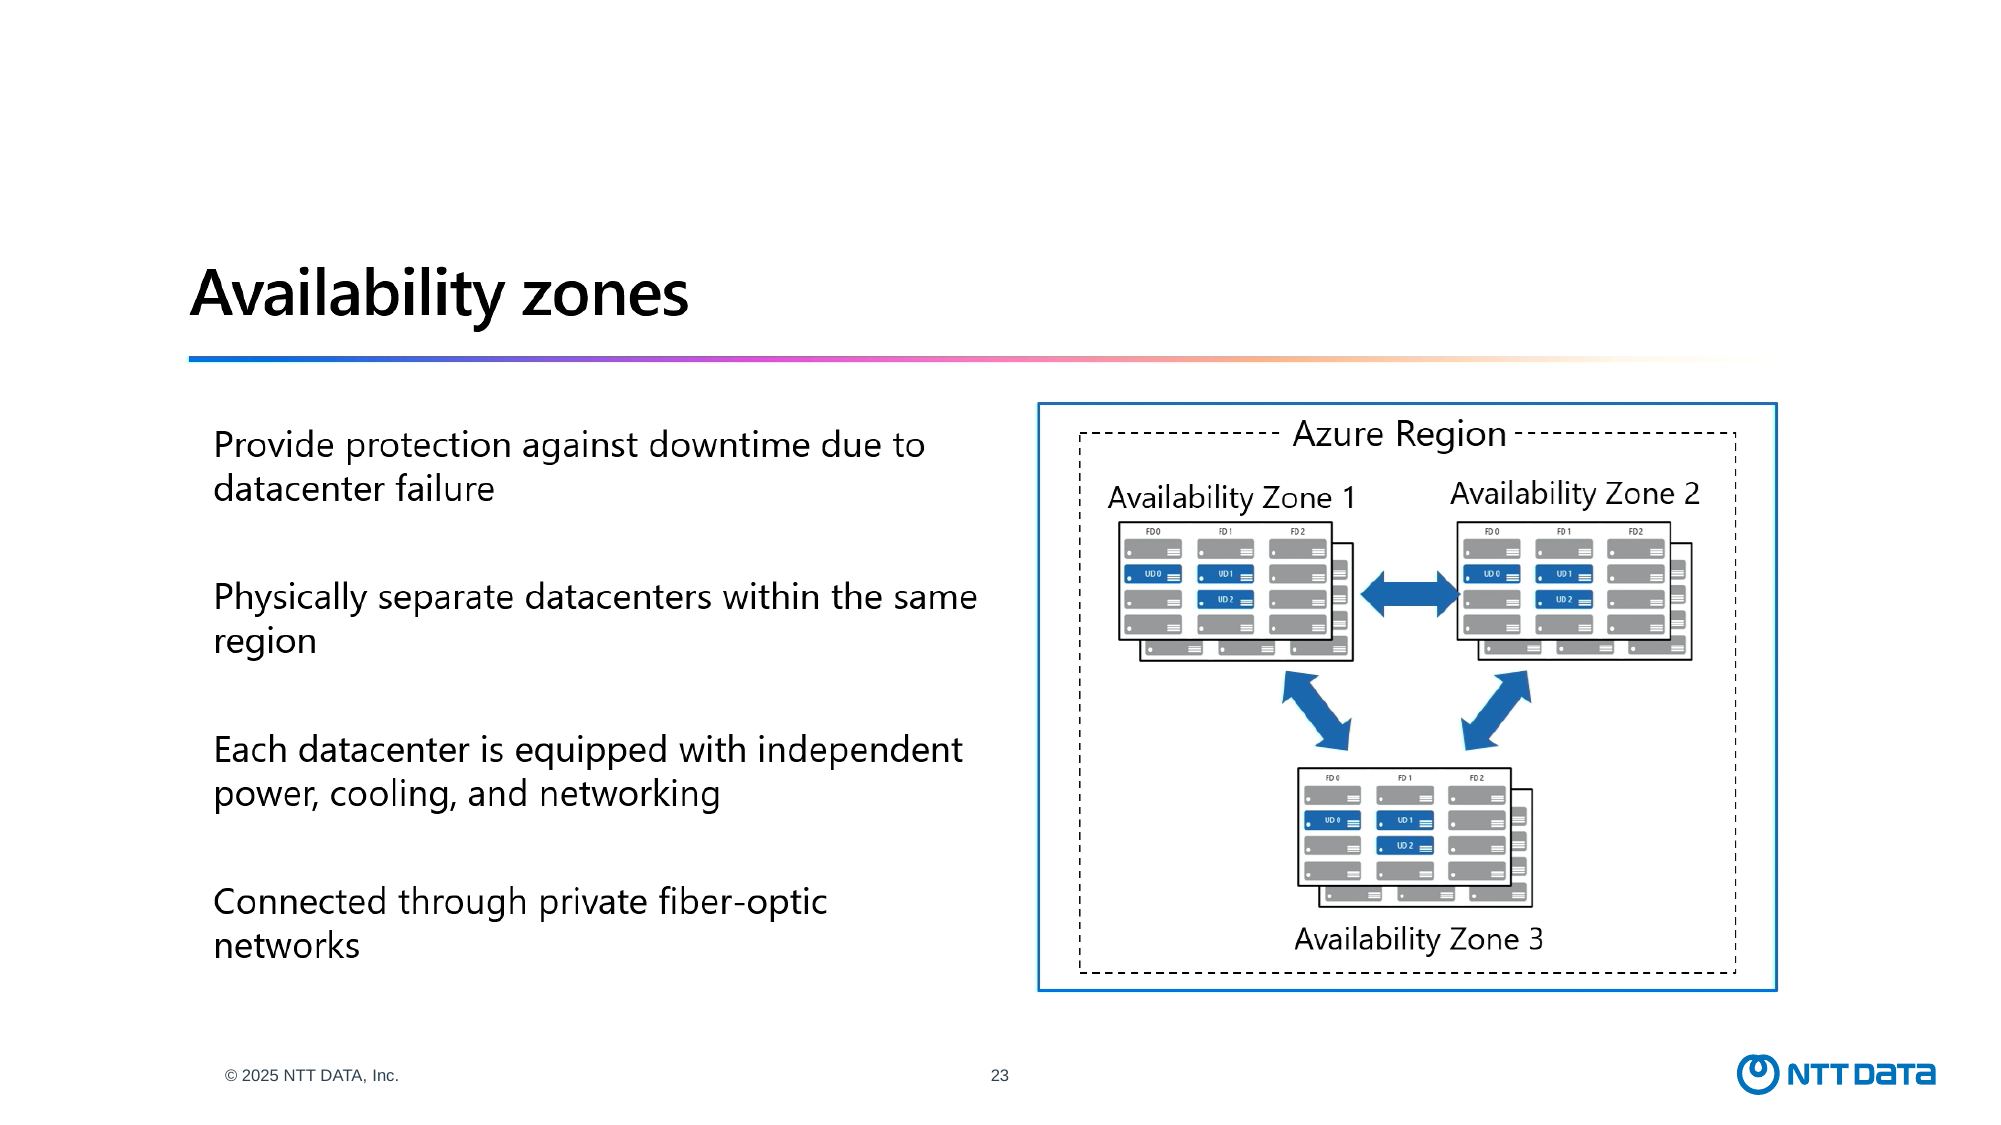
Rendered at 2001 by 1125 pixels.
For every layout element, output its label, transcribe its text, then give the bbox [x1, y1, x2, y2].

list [179, 224, 1821, 1025]
slide_number 23 [912, 1050, 1088, 1101]
footer © 2025 NTT DATA, Inc. [225, 1050, 901, 1101]
